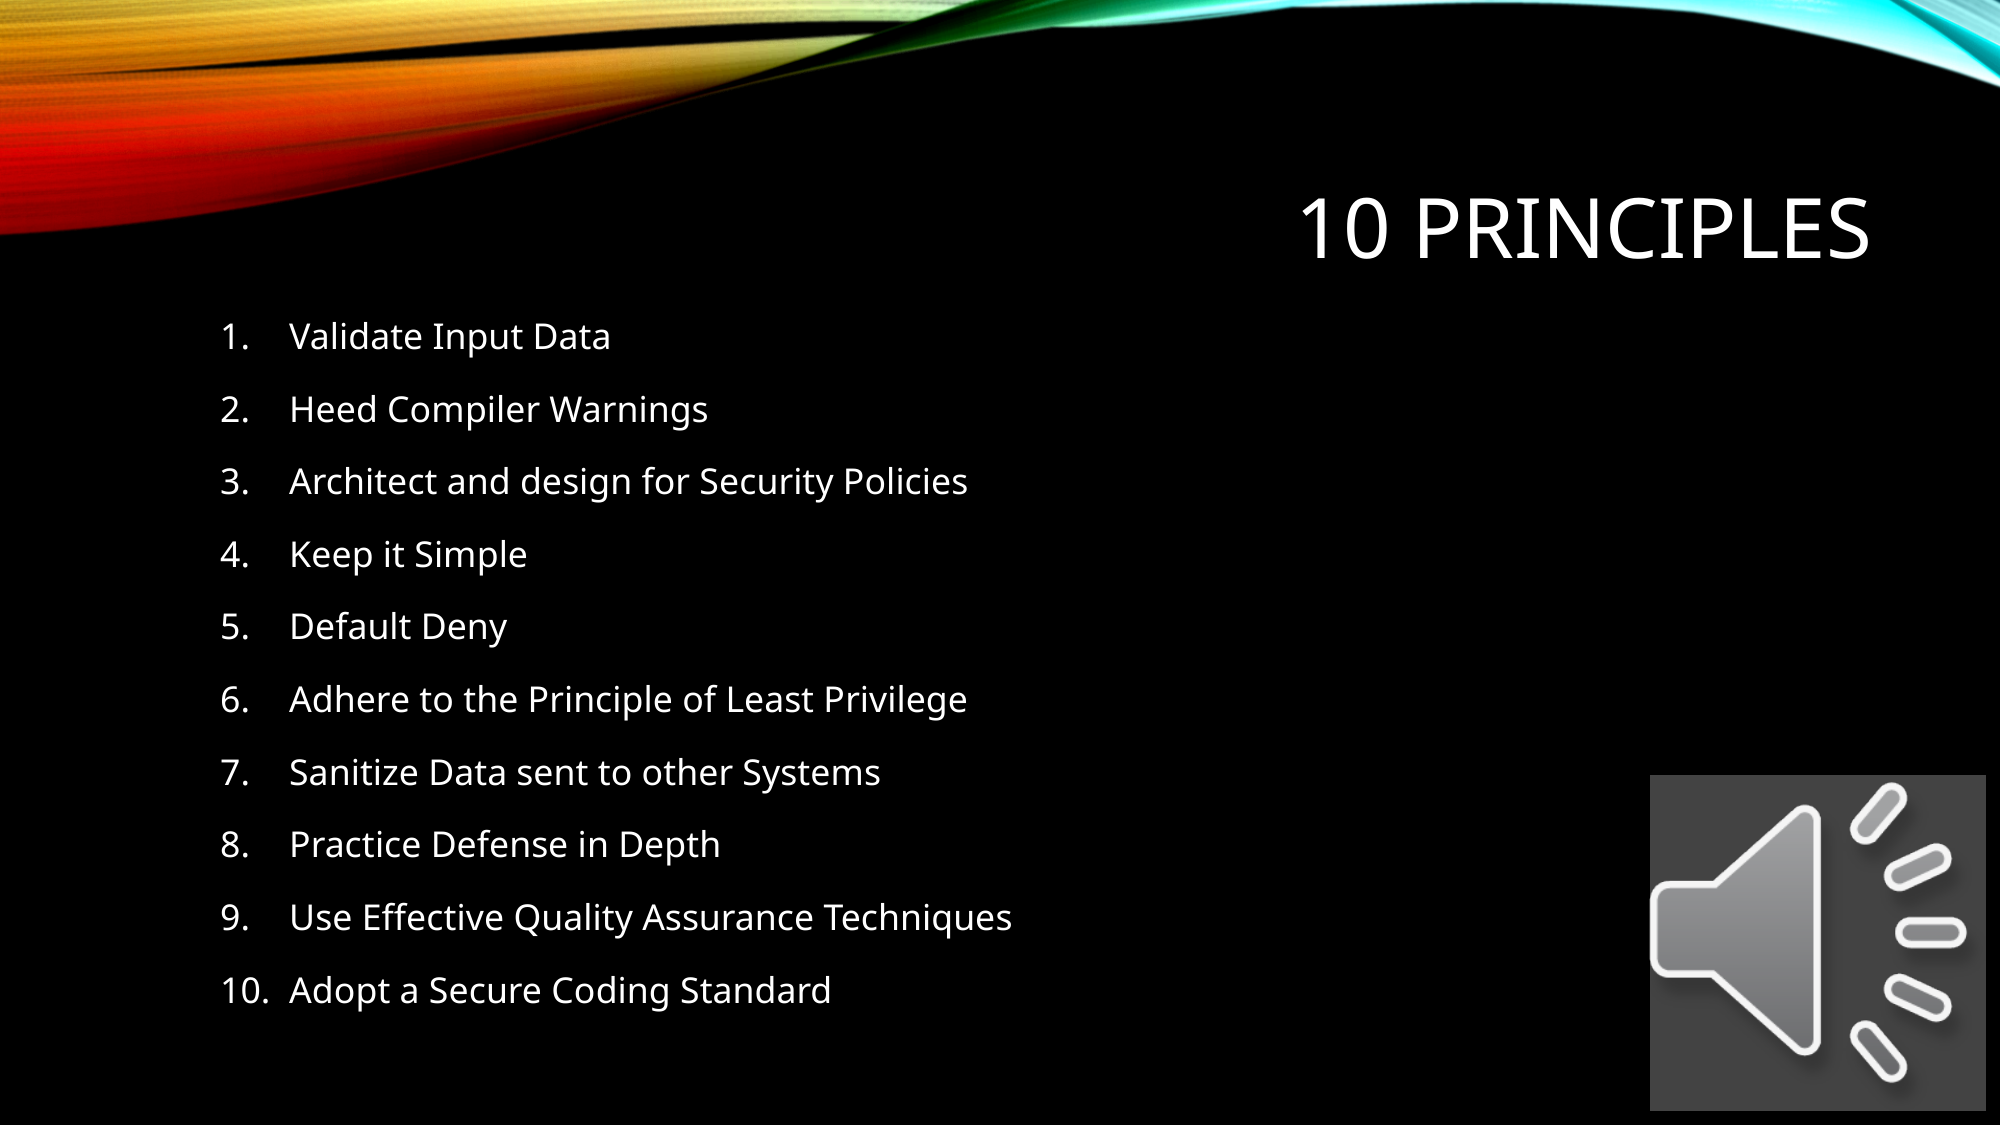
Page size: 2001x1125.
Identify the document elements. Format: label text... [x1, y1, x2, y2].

title 10 PRINCIPLES [474, 125, 1888, 276]
list Validate Input Data Heed Compiler Warnings Architect and design for Security Policies Keep it Simple Default Deny Adhere to the Principle of Least Privilege Sanitize Data sent to other Systems Practice Defense in Depth Use Effective Quality Assurance Techniques Adopt a Secure Coding Standard [205, 276, 1981, 1021]
picture [1648, 773, 1987, 1112]
picture [0, 0, 2000, 237]
